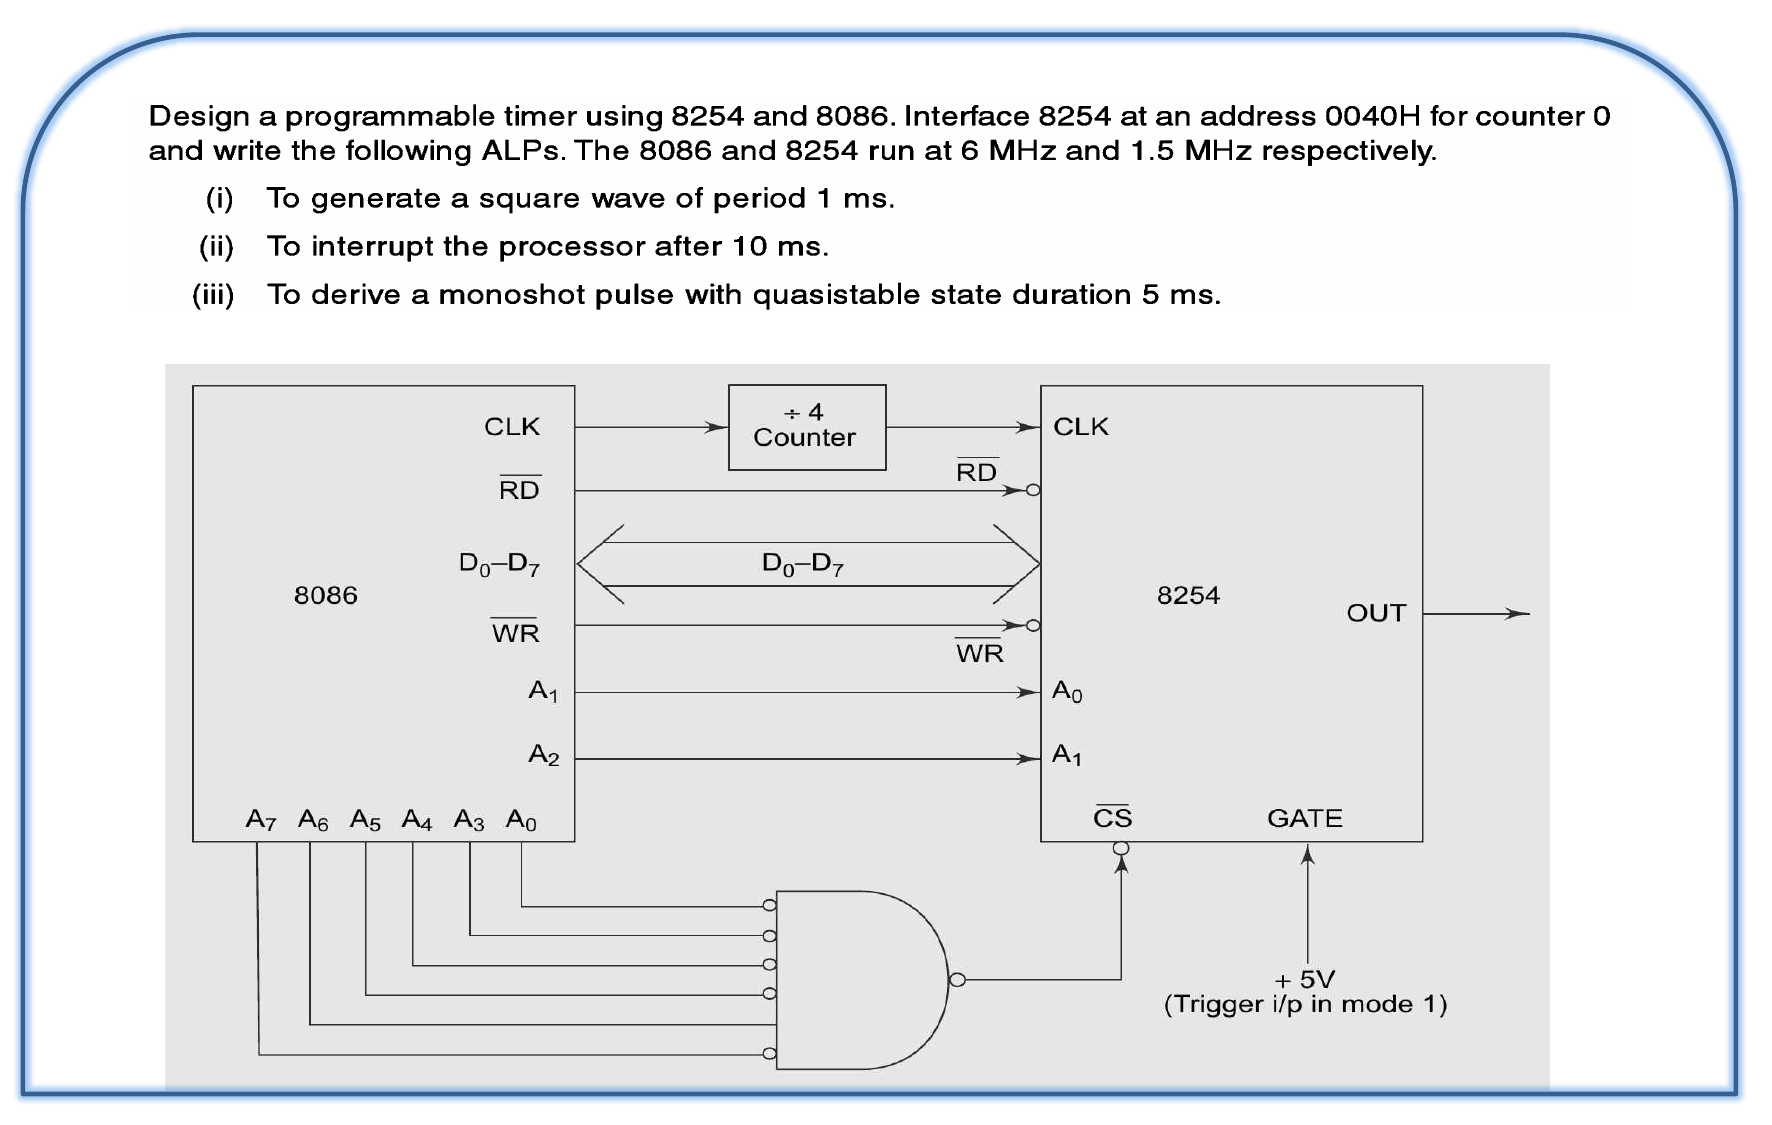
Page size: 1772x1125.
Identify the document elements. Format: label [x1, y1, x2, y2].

picture [129, 101, 1630, 311]
text_box [20, 32, 1738, 1097]
picture [165, 364, 1551, 1091]
